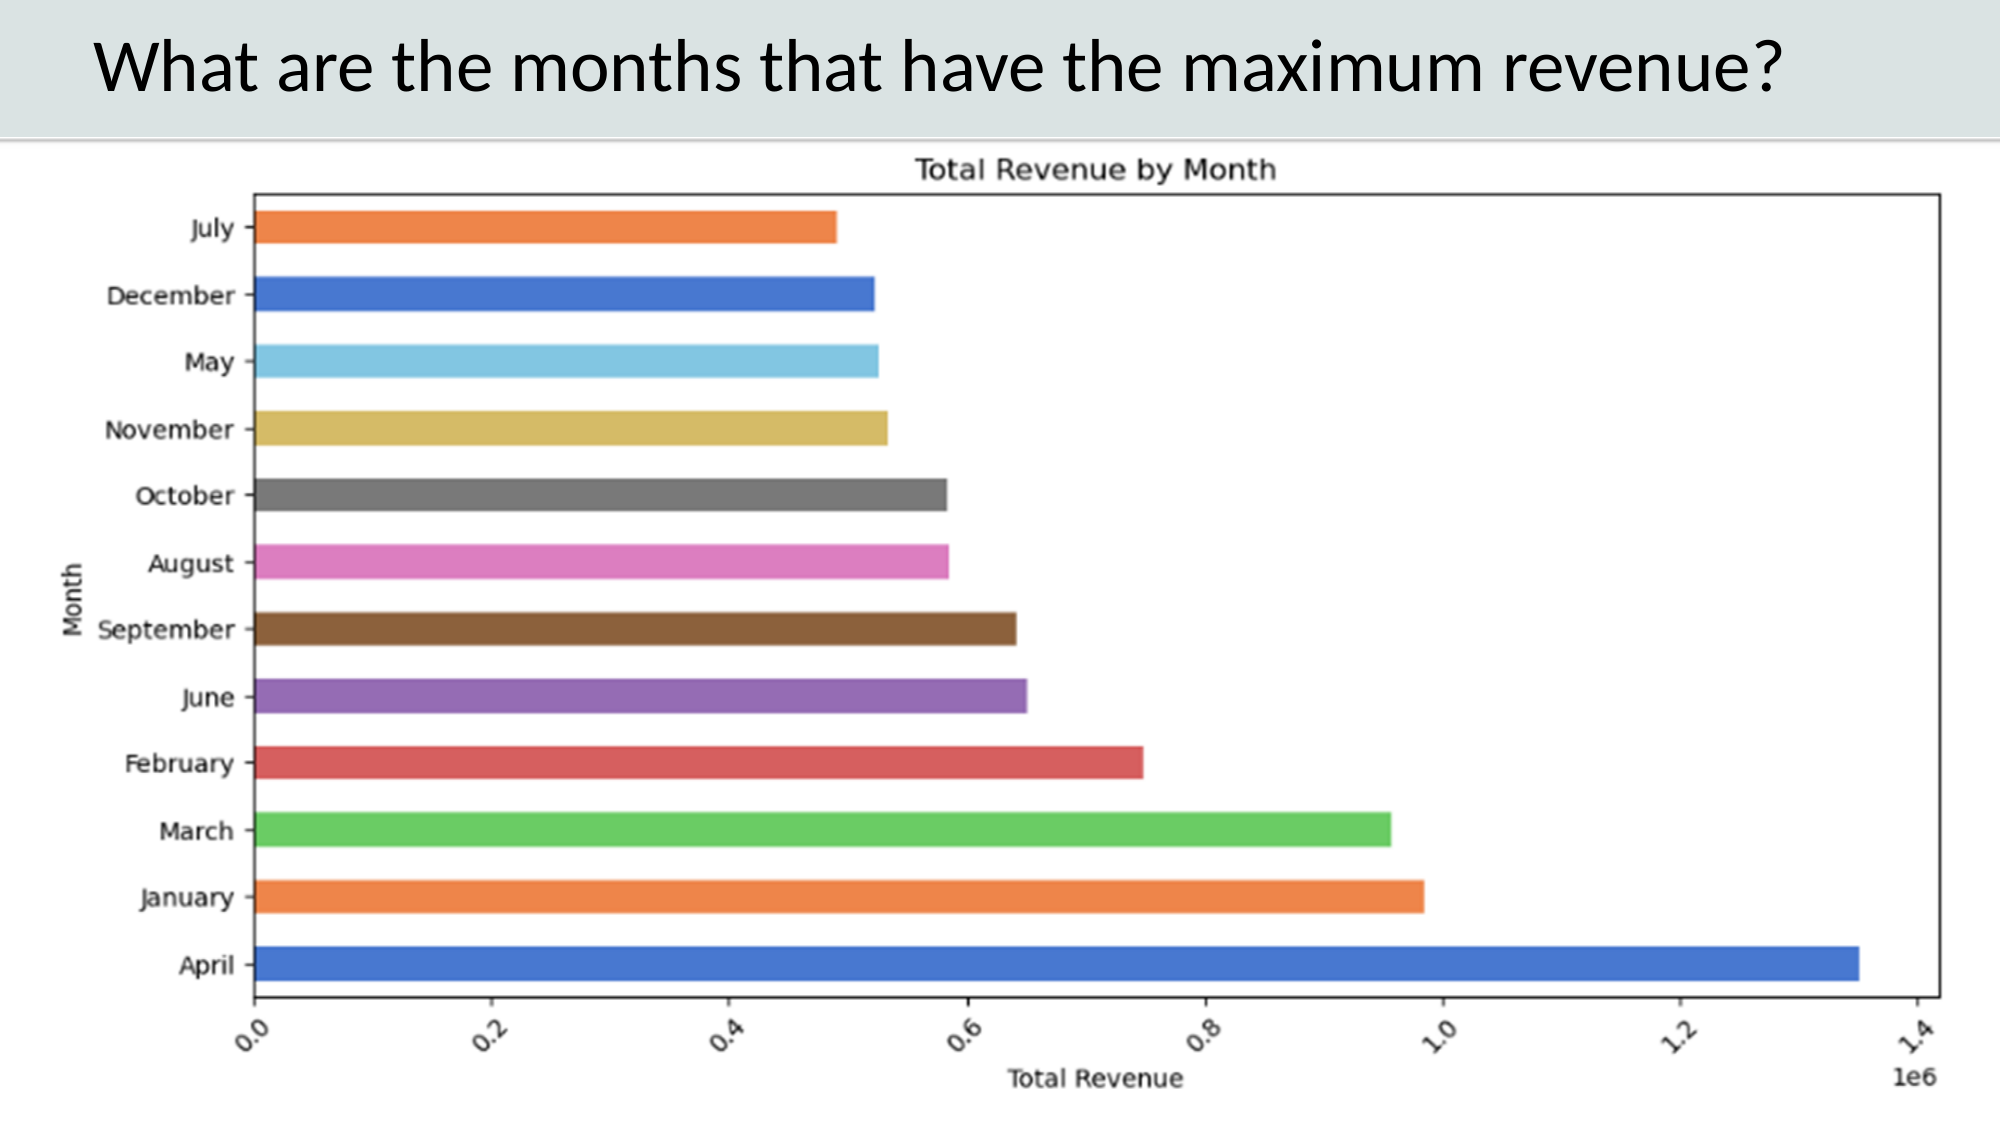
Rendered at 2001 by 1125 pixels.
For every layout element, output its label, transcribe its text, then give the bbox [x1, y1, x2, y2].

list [0, 137, 2000, 1125]
title What are the months that have the maximum revenue? [93, 0, 1915, 114]
